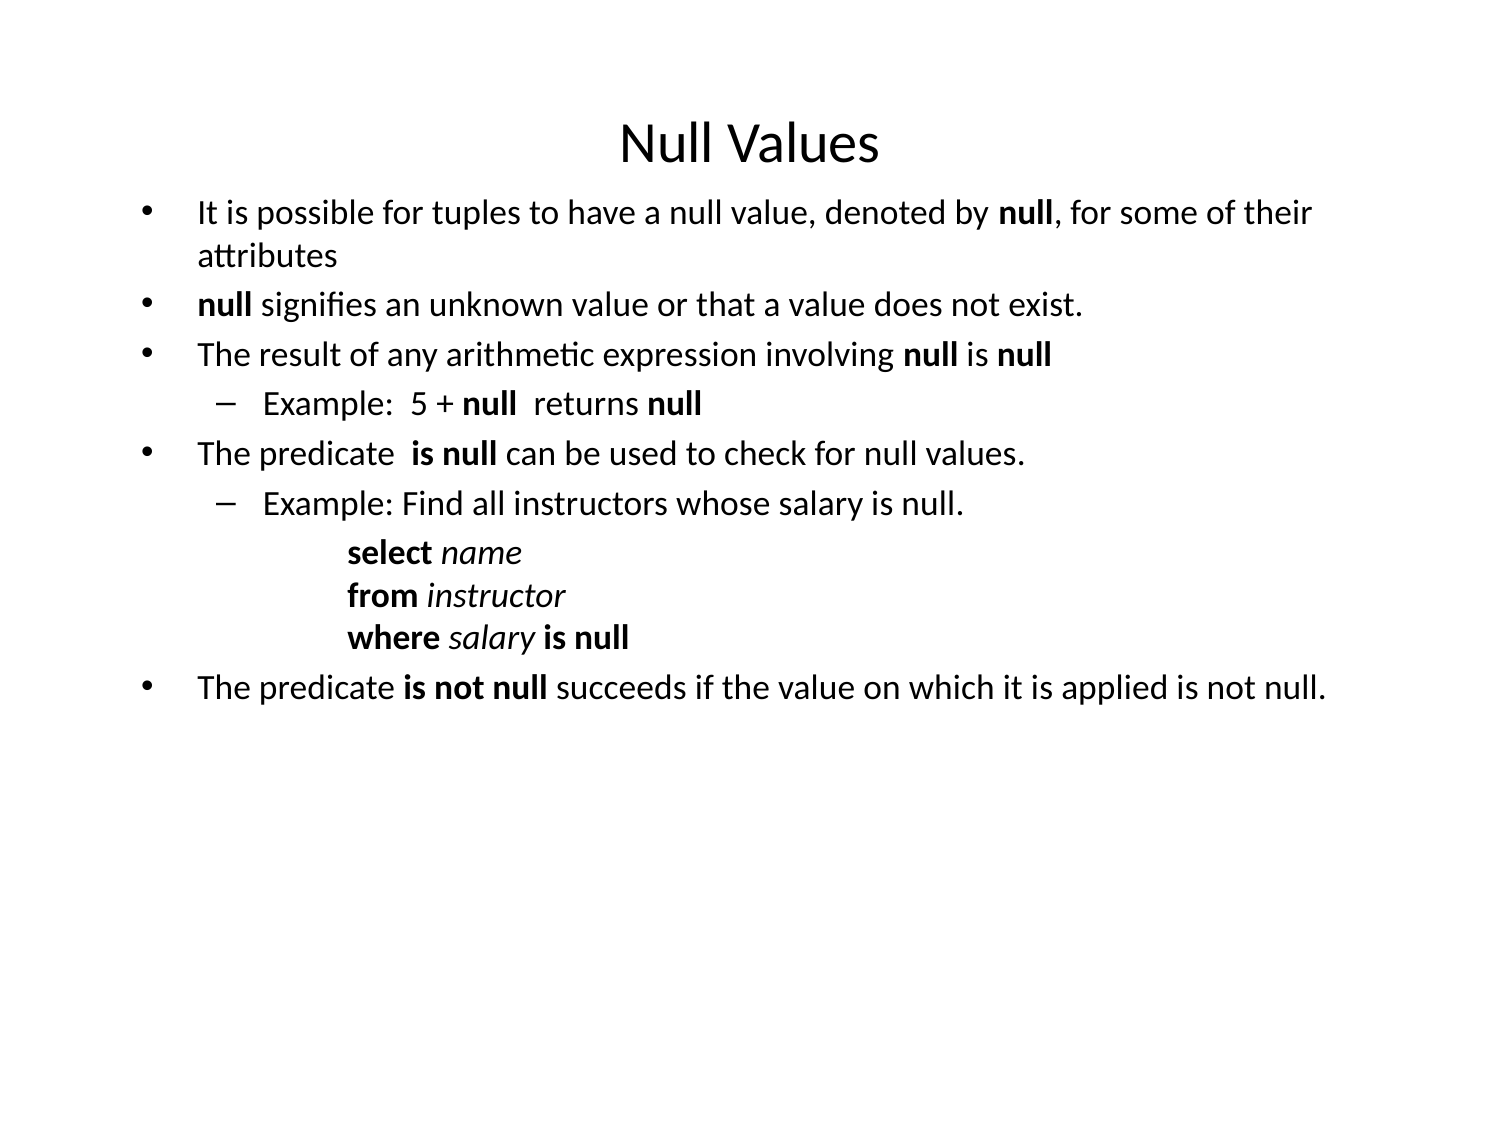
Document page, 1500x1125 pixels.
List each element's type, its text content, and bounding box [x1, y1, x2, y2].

title Null Values [75, 45, 1425, 233]
list It is possible for tuples to have a null value, denoted by null, for some of their attributes null signifies an unknown value or that a value does not exist. The result of any arithmetic expression involving null is null Example: 5 + null returns null The predicate is null can be used to check for null values. Example: Find all instructors whose salary is null. select name from instructor where salary is null The predicate is not null succeeds if the value on which it is applied is not null. [126, 181, 1375, 944]
